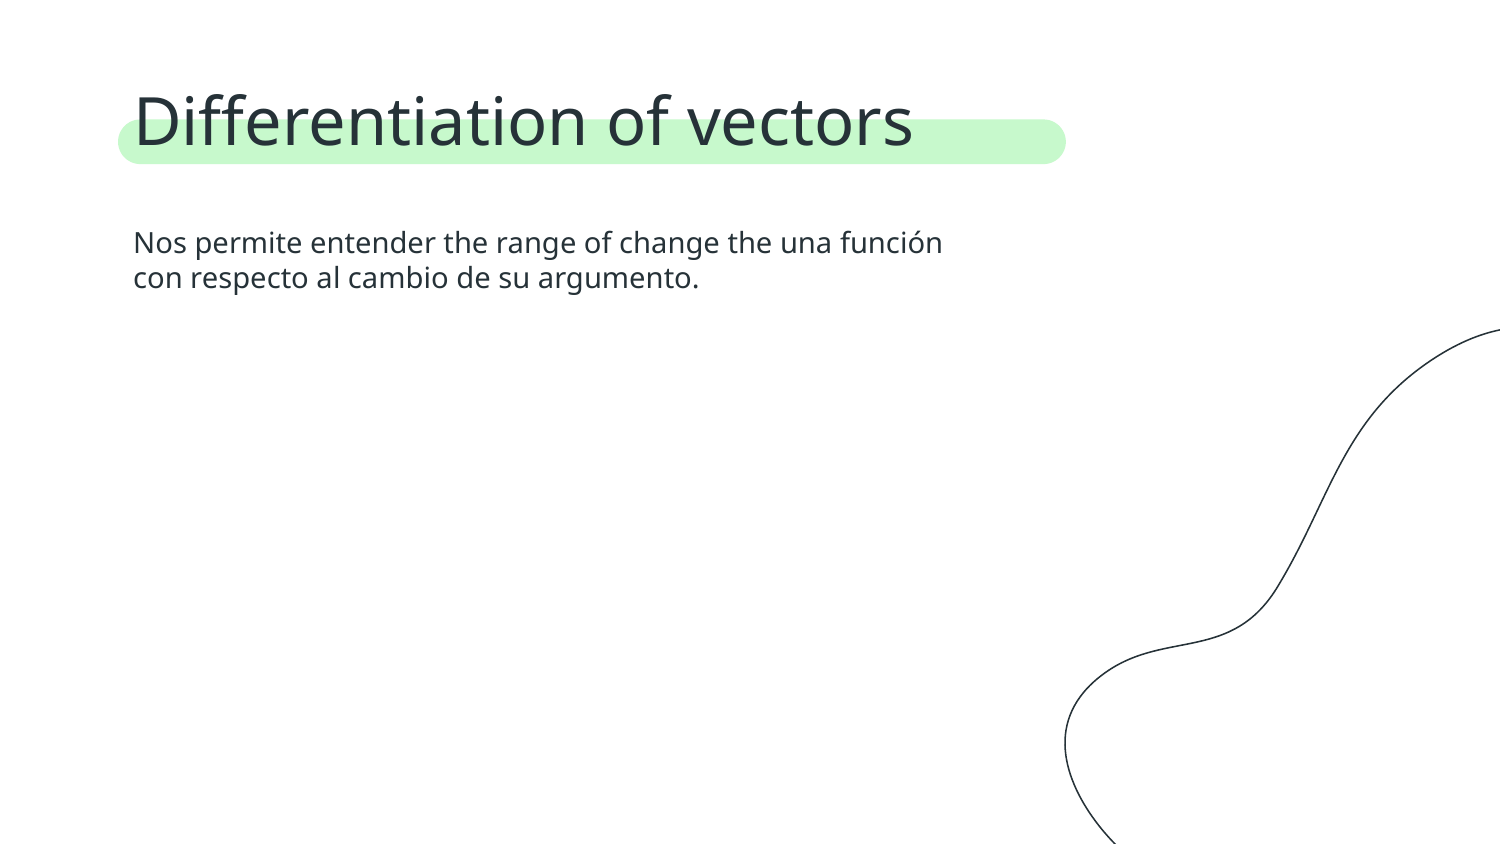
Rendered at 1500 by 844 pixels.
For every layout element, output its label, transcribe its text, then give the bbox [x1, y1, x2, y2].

title Differentiation of vectors [118, 63, 1382, 165]
list Nos permite entender the range of change the una función con respecto al cambio de su argumento. [118, 209, 980, 527]
